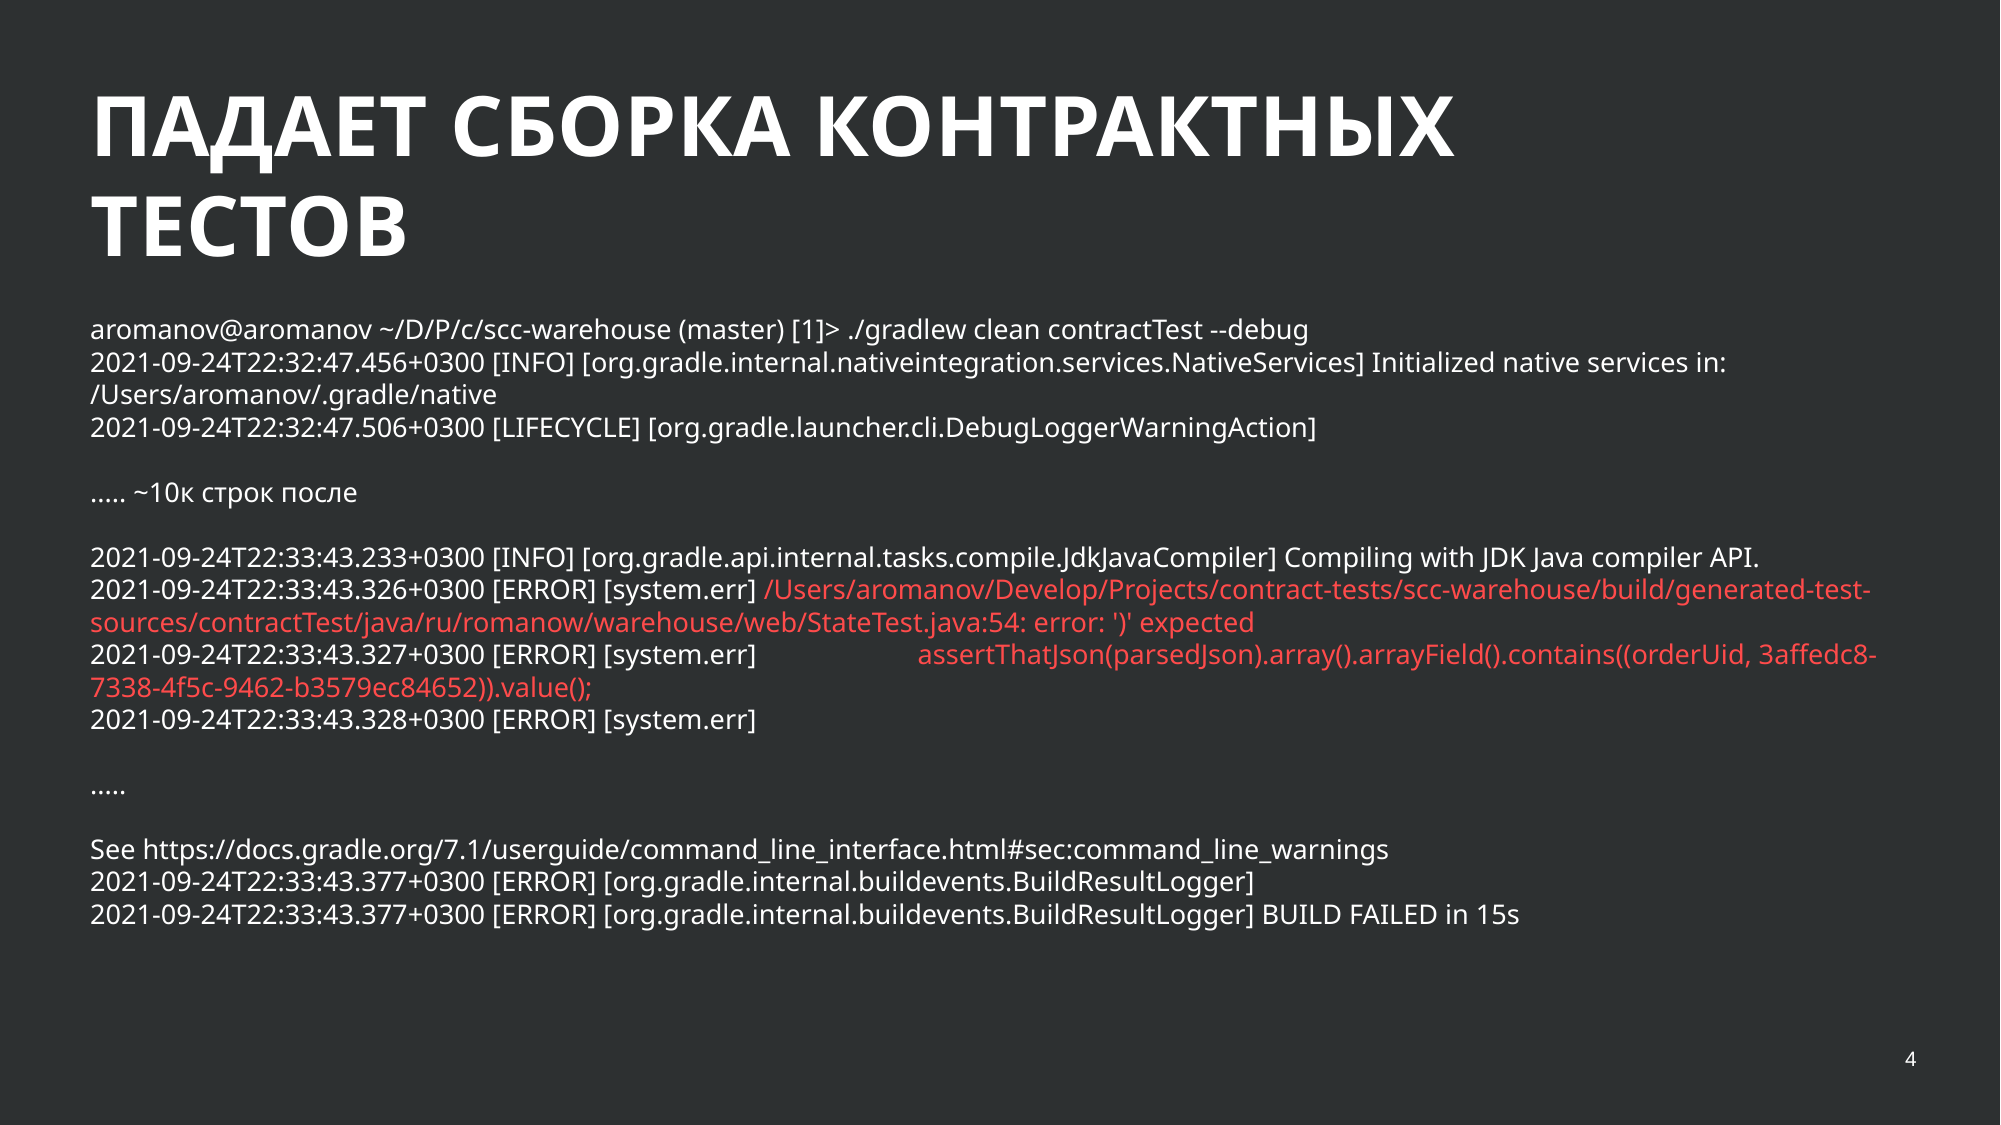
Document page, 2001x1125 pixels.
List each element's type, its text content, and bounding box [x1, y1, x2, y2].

title ПАДАЕТ СБОРКА КОНТРАКТНЫХ ТЕСТОВ [90, 72, 1543, 218]
slide_number 4 [1456, 1043, 1917, 1071]
text_box aromanov@aromanov ~/D/P/c/scc-warehouse (master) [1]> ./gradlew clean contractTest --debug 2021-09-24T22:32:47.456+0300 [INFO] [org.gradle.internal.nativeintegration.services.NativeServices] Initialized native services in: /Users/aromanov/.gradle/native 2021-09-24T22:32:47.506+0300 [LIFECYCLE] [org.gradle.launcher.cli.DebugLoggerWarningAction] ..... ~10к строк после 2021-09-24T22:33:43.233+0300 [INFO] [org.gradle.api.internal.tasks.compile.JdkJavaCompiler] Compiling with JDK Java compiler API. 2021-09-24T22:33:43.326+0300 [ERROR] [system.err] /Users/aromanov/Develop/Projects/contract-tests/scc-warehouse/build/generated-test-sources/contractTest/java/ru/romanow/warehouse/web/StateTest.java:54: error: ')' expected 2021-09-24T22:33:43.327+0300 [ERROR] [system.err] assertThatJson(parsedJson).array().arrayField().contains((orderUid, 3affedc8-7338-4f5c-9462-b3579ec84652)).value(); 2021-09-24T22:33:43.328+0300 [ERROR] [system.err] ..... See https://docs.gradle.org/7.1/userguide/command_line_interface.html#sec:command_line_warnings 2021-09-24T22:33:43.377+0300 [ERROR] [org.gradle.internal.buildevents.BuildResultLogger] 2021-09-24T22:33:43.377+0300 [ERROR] [org.gradle.internal.buildevents.BuildResultLogger] BUILD FAILED in 15s [90, 312, 1917, 930]
